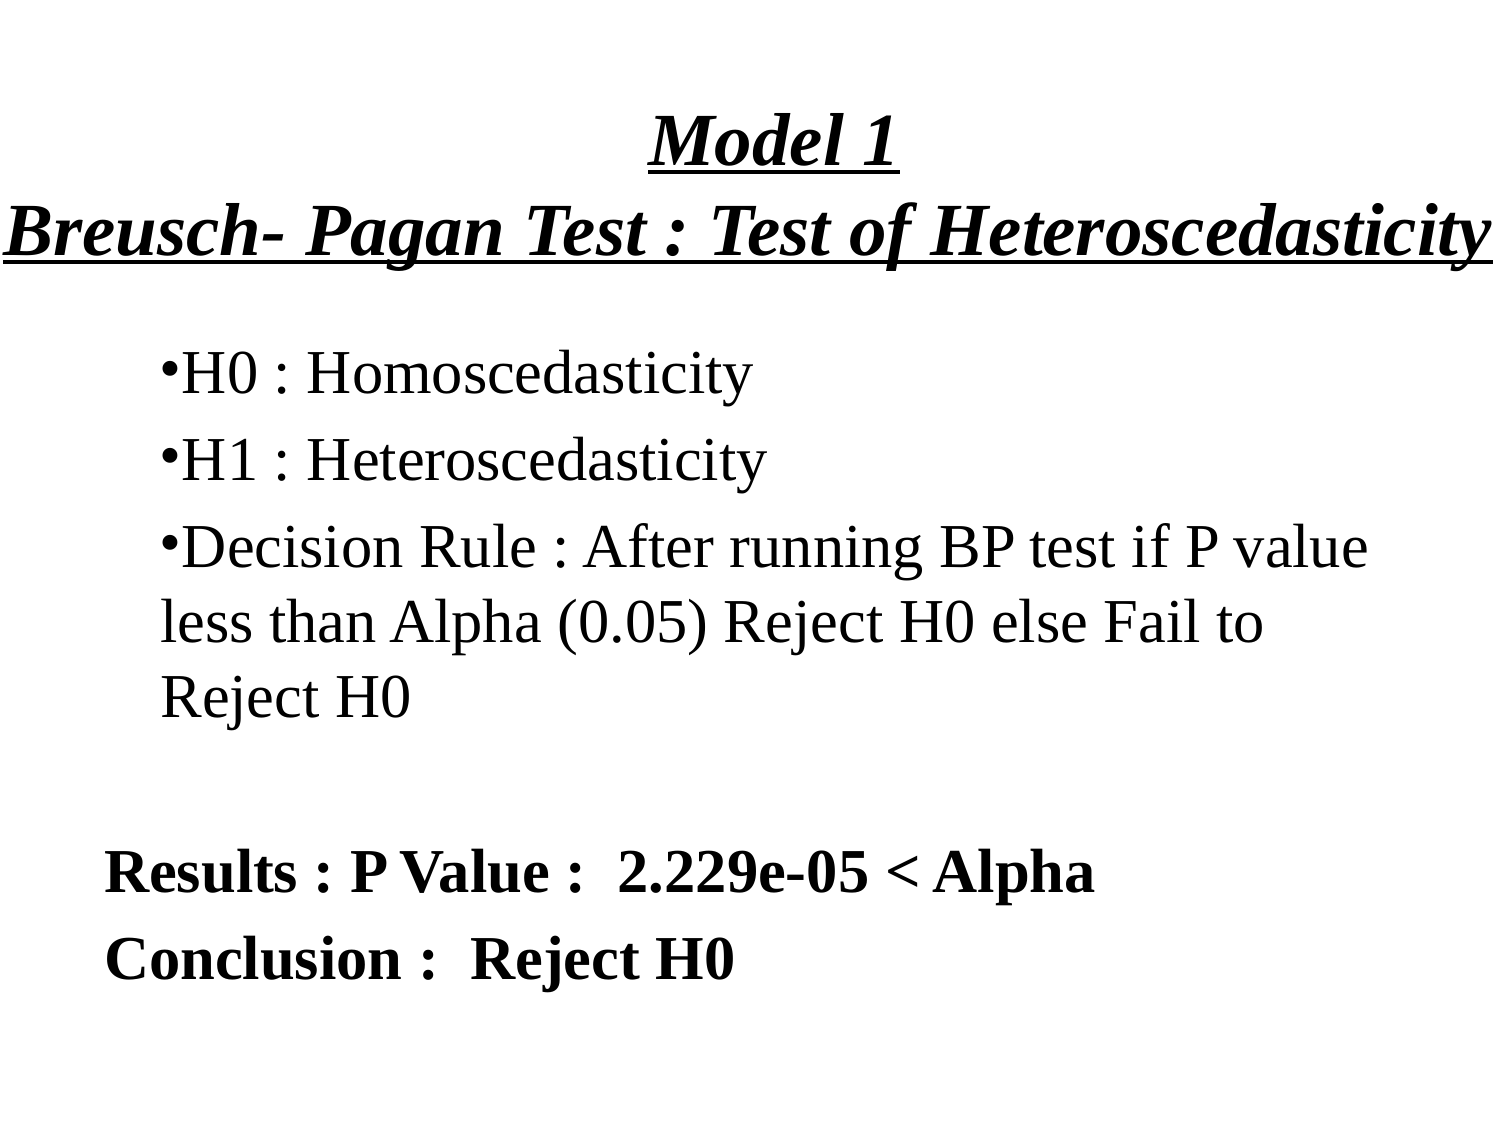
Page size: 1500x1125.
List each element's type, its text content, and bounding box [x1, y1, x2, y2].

title Model 1 Breusch- Pagan Test : Test of Heteroscedasticity [0, 45, 1500, 316]
list H0 : Homoscedasticity H1 : Heteroscedasticity Decision Rule : After running BP test if P value less than Alpha (0.05) Reject H0 else Fail to Reject H0 Results : P Value : 2.229e-05 < Alpha Conclusion : Reject H0 [89, 315, 1440, 1059]
